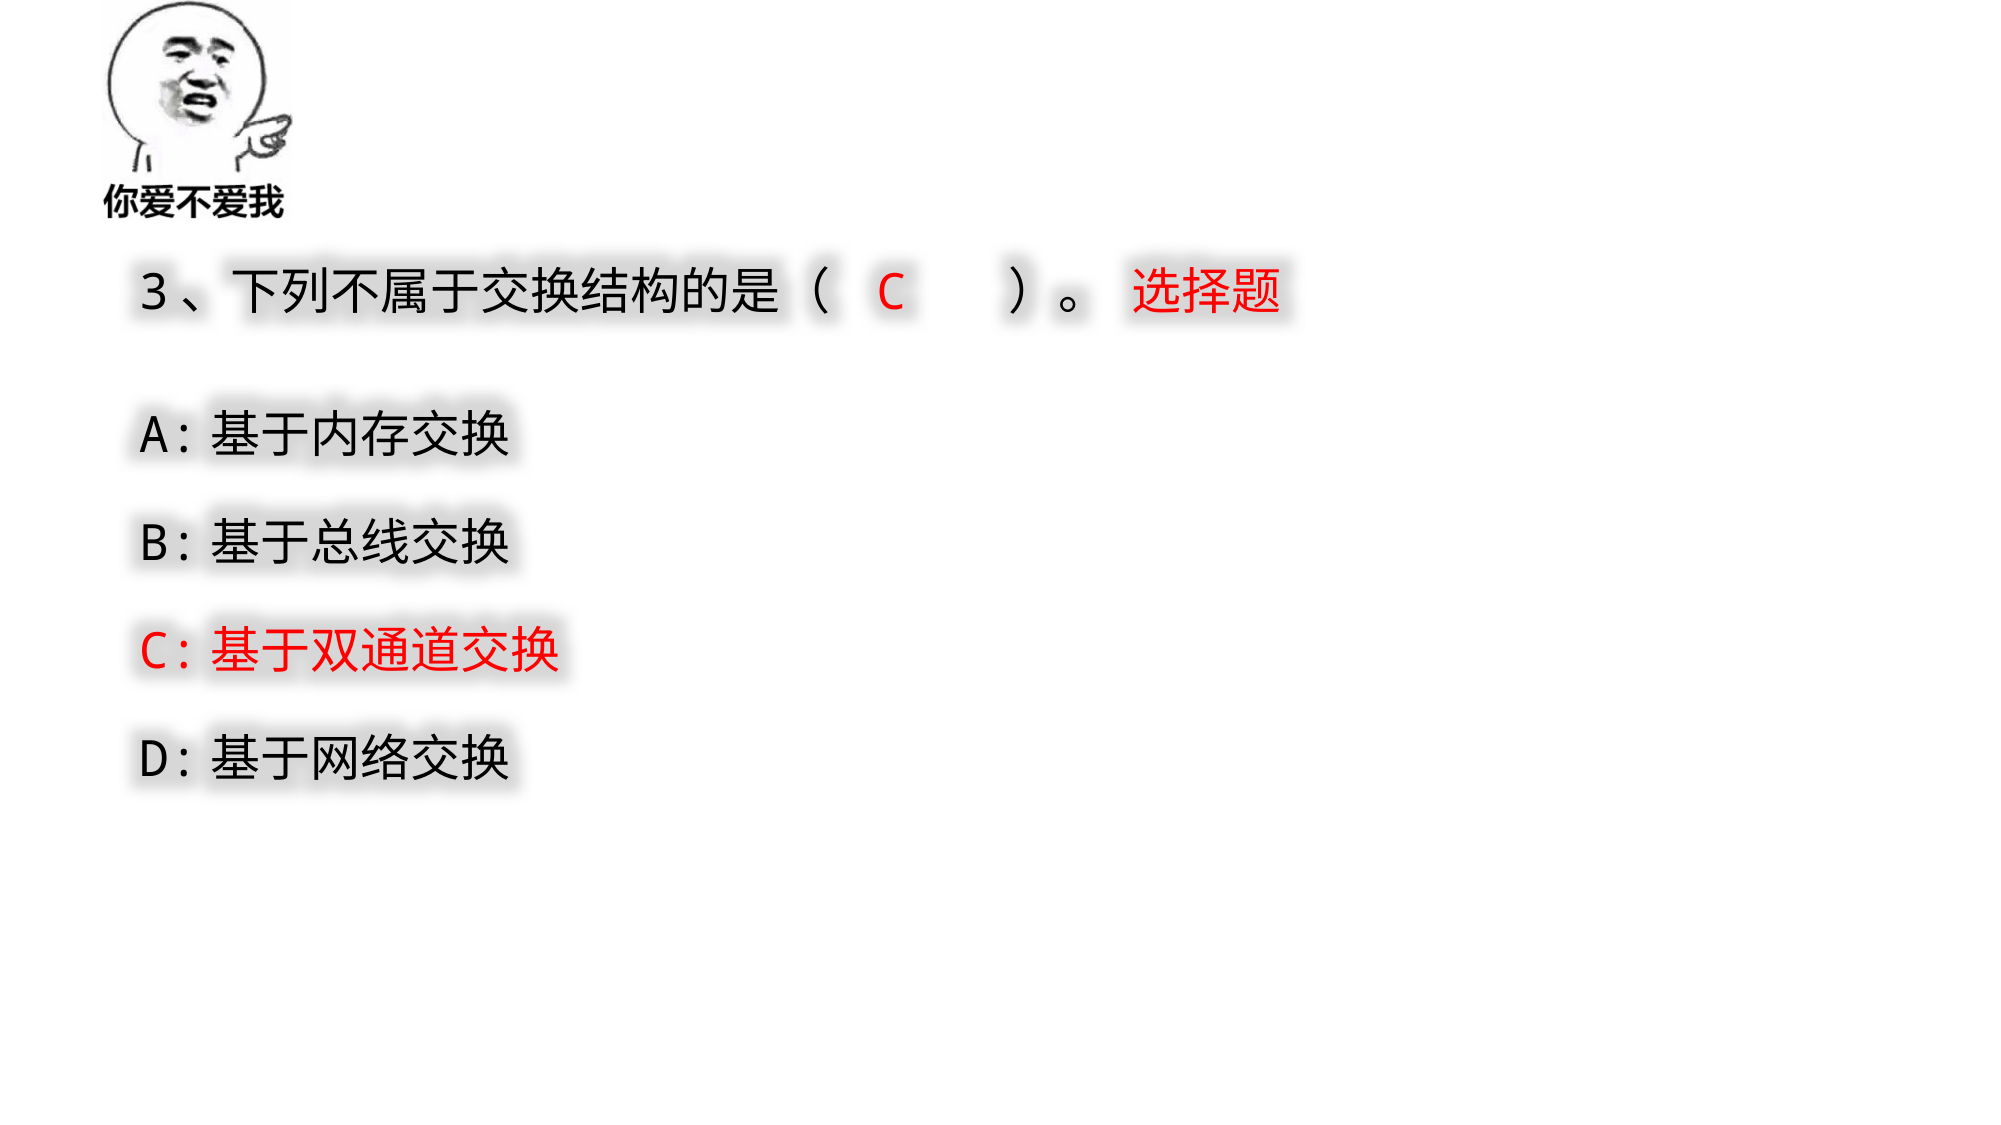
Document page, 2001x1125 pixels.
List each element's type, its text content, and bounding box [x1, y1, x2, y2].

picture [101, 0, 293, 221]
text_box 3、下列不属于交换结构的是（ C ）。 选择题 A:基于内存交换 B:基于总线交换 C:基于双通道交换 D:基于网络交换 [120, 219, 1839, 1047]
